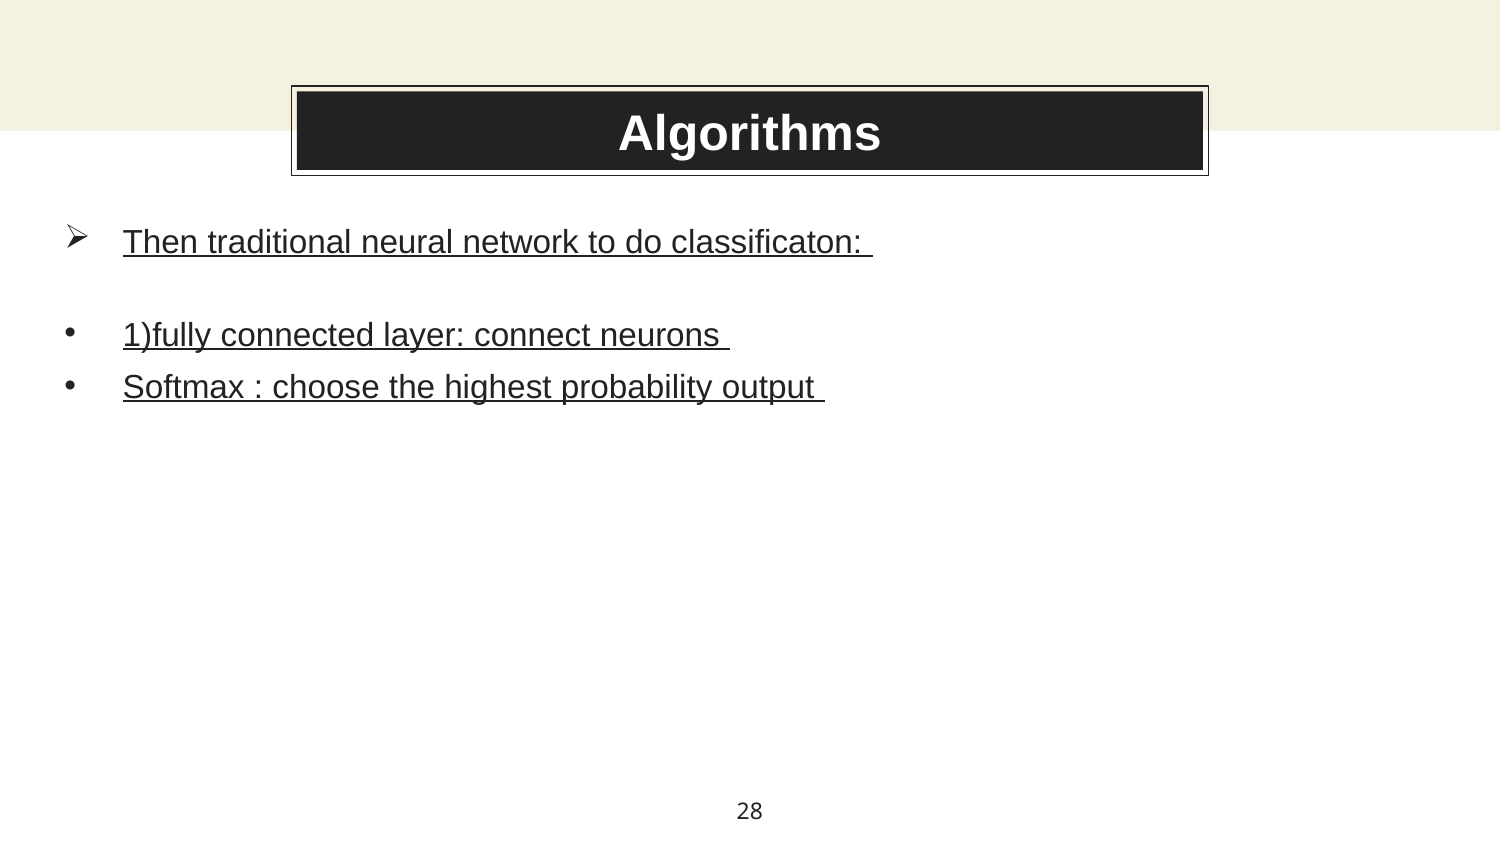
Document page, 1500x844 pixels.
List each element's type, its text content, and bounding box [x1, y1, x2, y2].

title Algorithms [296, 91, 1203, 170]
slide_number 28 [705, 781, 795, 832]
list Then traditional neural network to do classificaton: 1)fully connected layer: connect neurons Softmax : choose the highest probability output [32, 205, 1467, 808]
